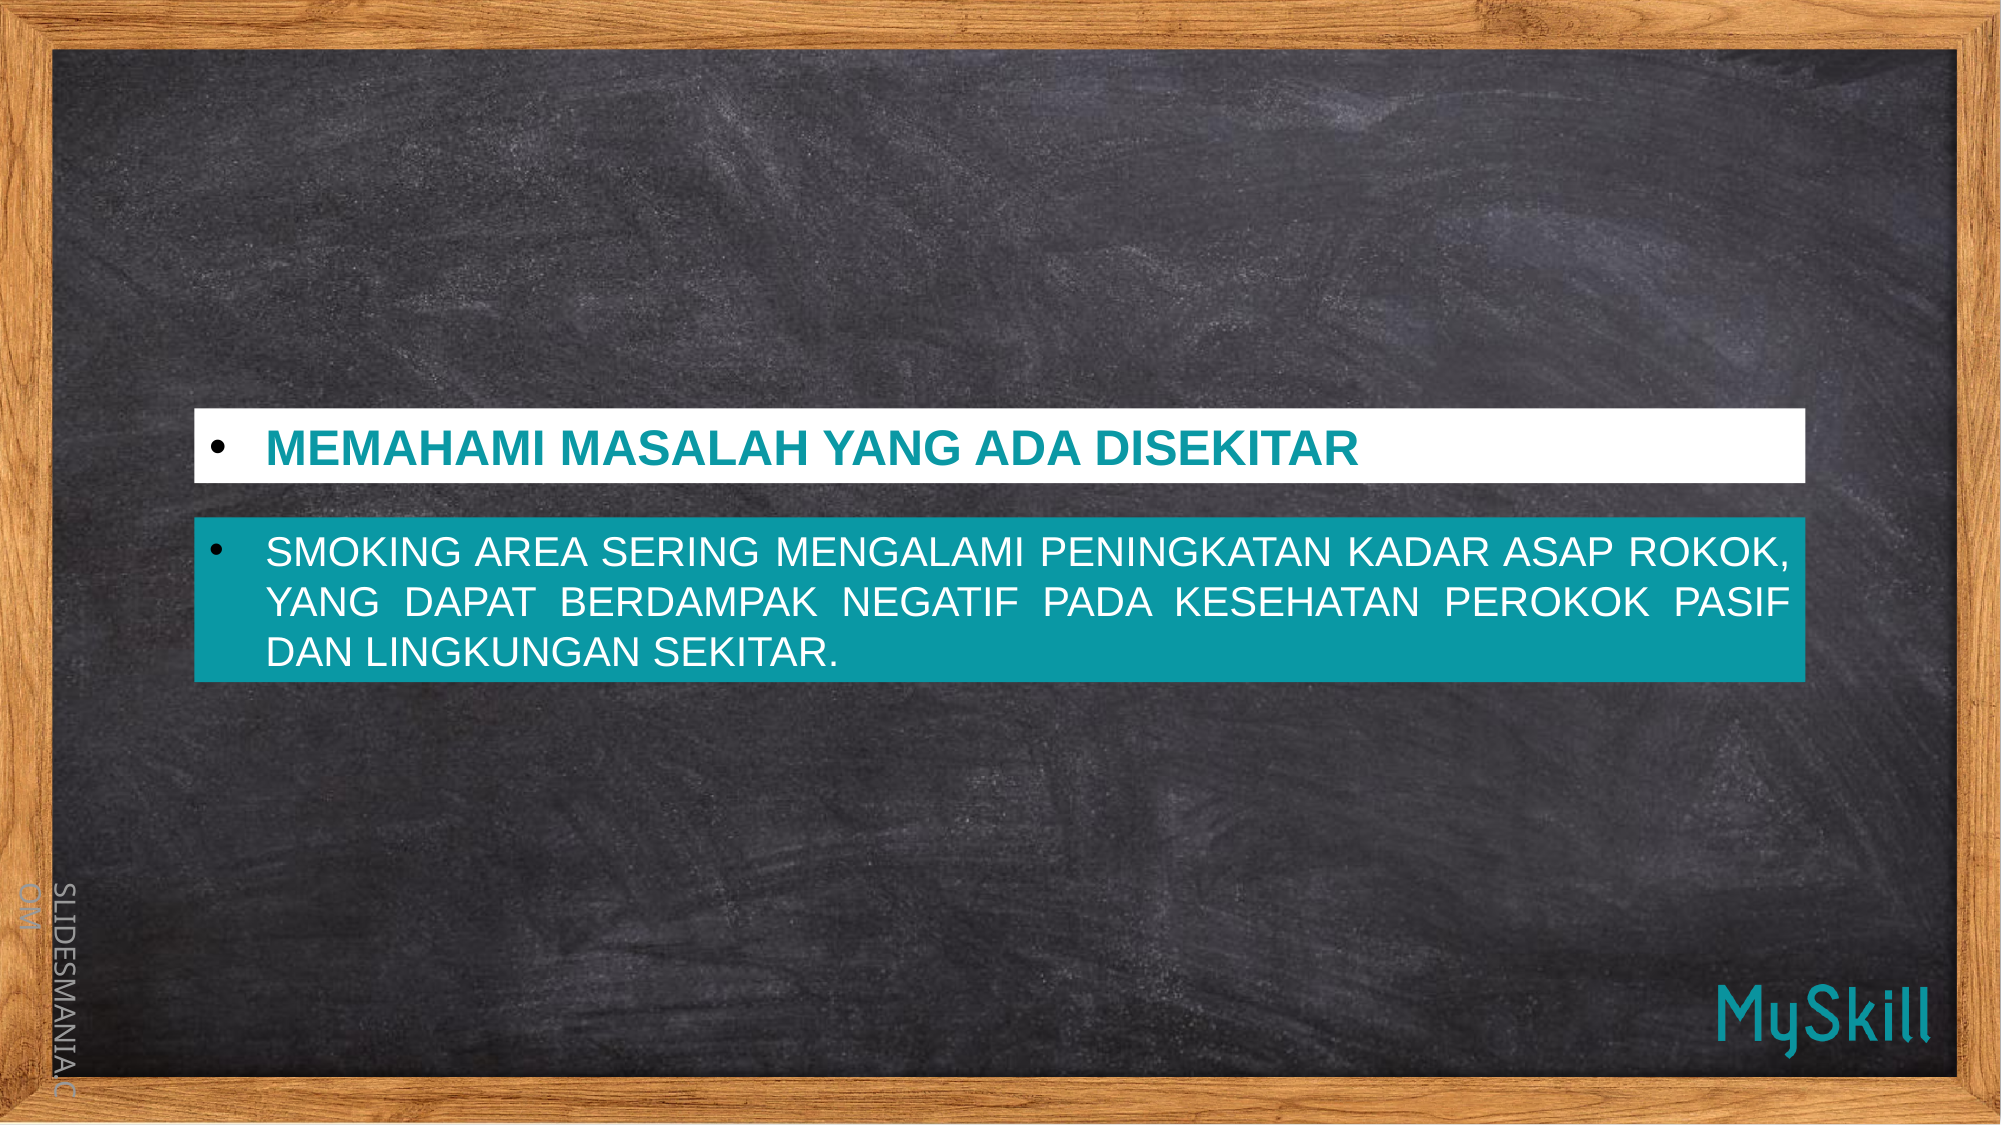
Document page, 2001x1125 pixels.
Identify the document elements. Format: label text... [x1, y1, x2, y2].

picture [0, 0, 2001, 1125]
text_box MEMAHAMI MASALAH YANG ADA DISEKITAR [194, 408, 1806, 484]
text_box SMOKING AREA SERING MENGALAMI PENINGKATAN KADAR ASAP ROKOK, YANG DAPAT BERDAMPAK NEGATIF PADA KESEHATAN PEROKOK PASIF DAN LINGKUNGAN SEKITAR. [194, 517, 1806, 683]
